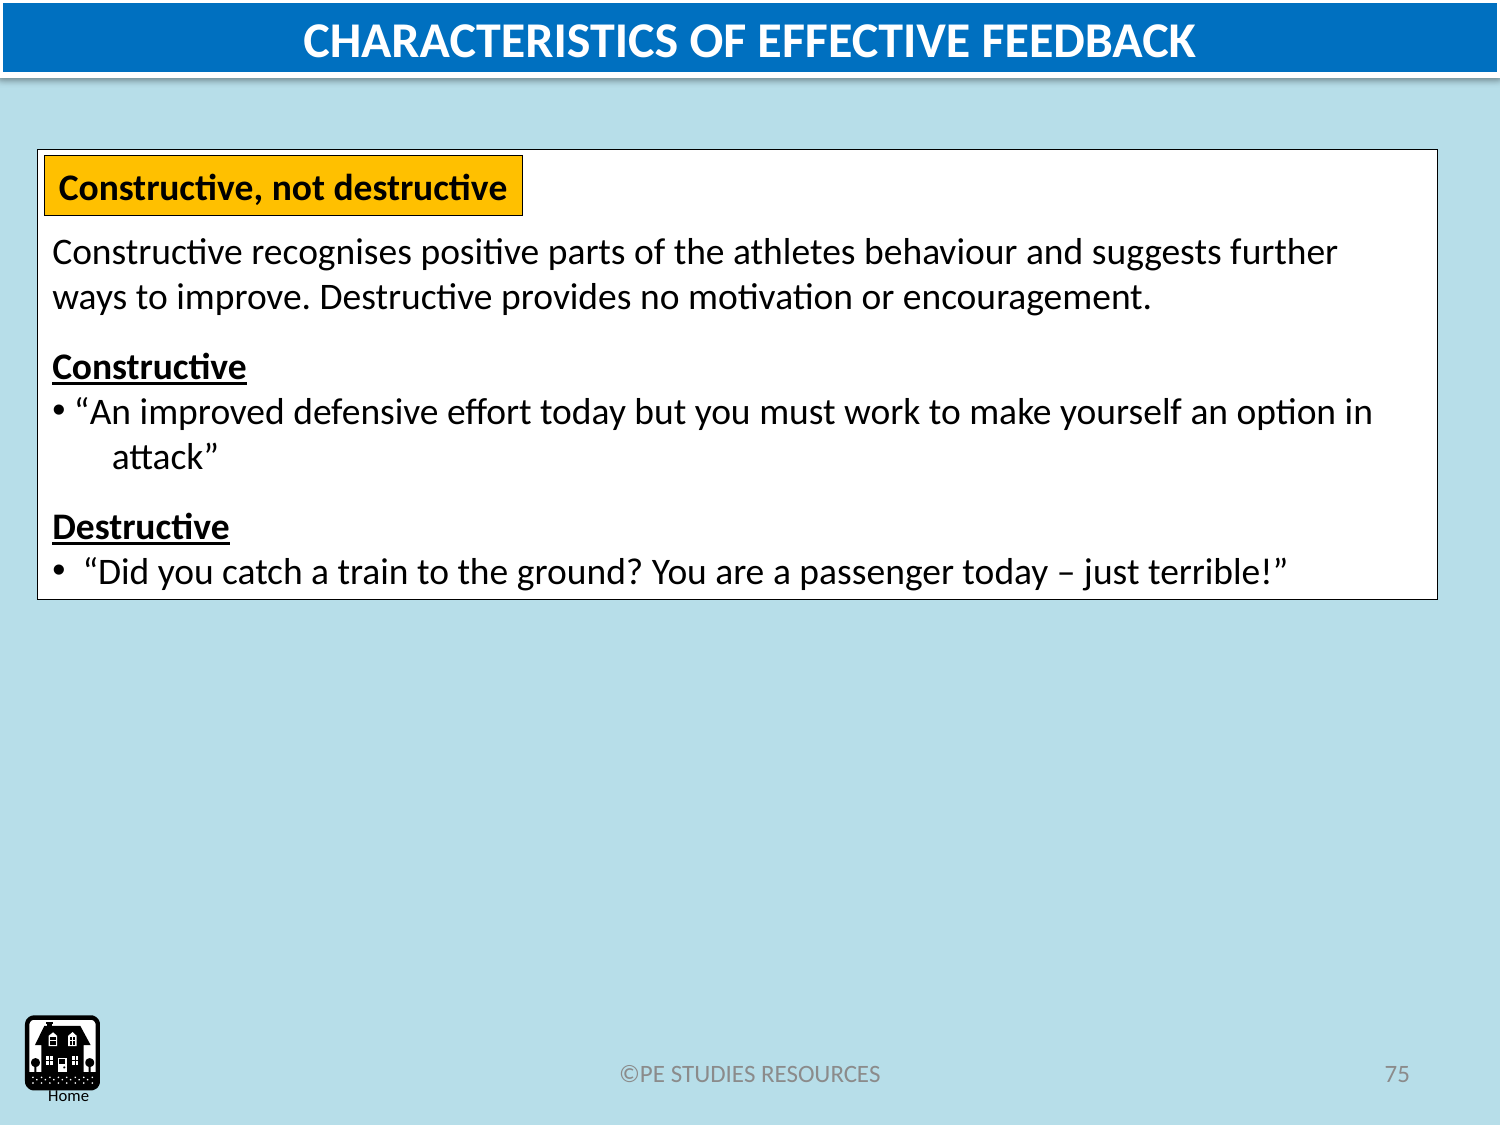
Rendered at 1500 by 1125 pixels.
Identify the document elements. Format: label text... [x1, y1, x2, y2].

text_box Constructive, not destructive [44, 155, 523, 216]
text_box CHARACTERISTICS of EFFECTIVE feedback [0, 0, 1500, 78]
text_box Home [0, 1077, 138, 1113]
slide_number 75 [1074, 1042, 1425, 1103]
text_box Constructive recognises positive parts of the athletes behaviour and suggests further ways to improve. Destructive provides no motivation or encouragement. Constructive “An improved defensive effort today but you must work to make yourself an option in attack” Destructive “Did you catch a train to the ground? You are a passenger today – just terrible!” [37, 149, 1438, 600]
footer ©PE STUDIES RESOURCES [512, 1042, 988, 1103]
picture [24, 1015, 101, 1091]
